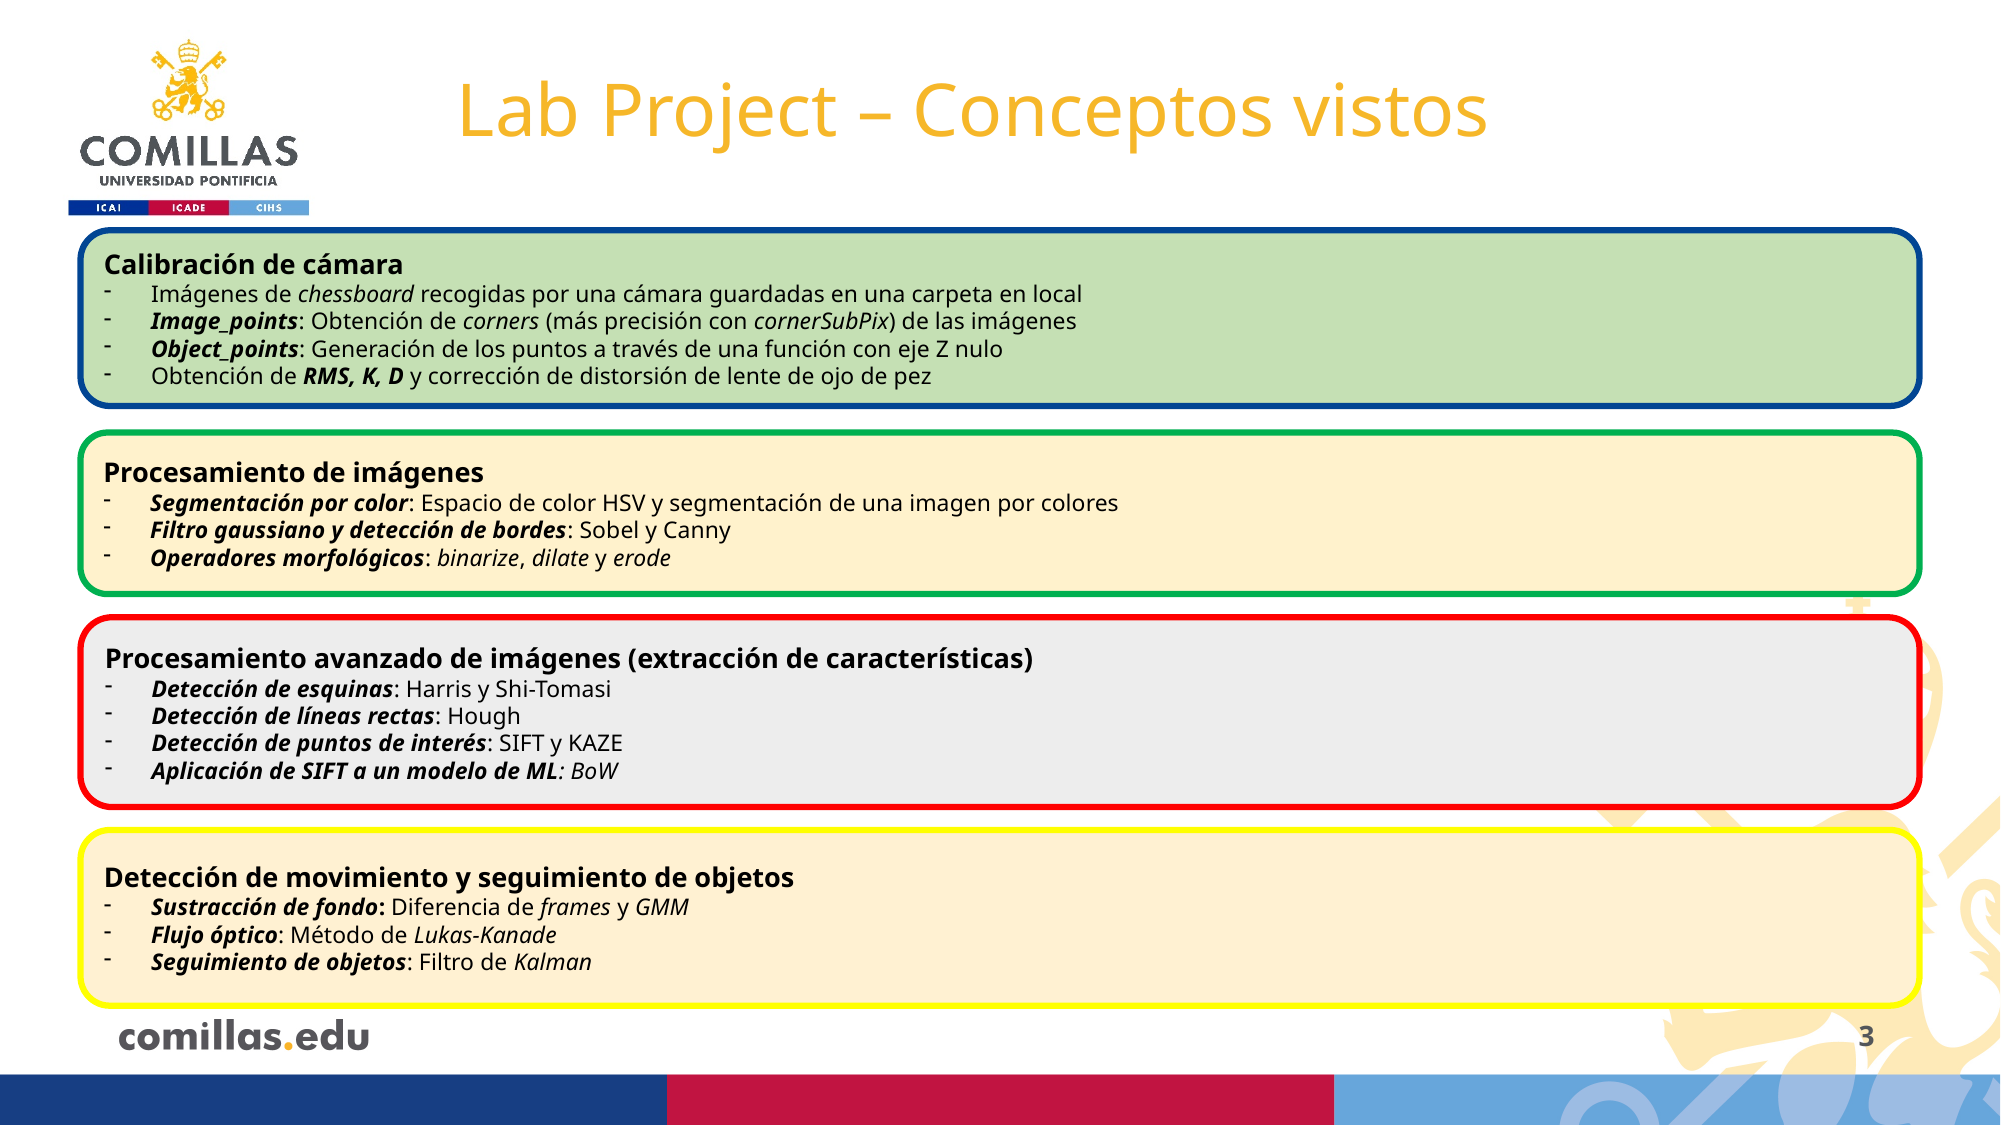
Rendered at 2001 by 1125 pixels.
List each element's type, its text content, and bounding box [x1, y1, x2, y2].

text_box Detección de movimiento y seguimiento de objetos Sustracción de fondo: Diferencia de frames y GMM Flujo óptico: Método de Lukas-Kanade Seguimiento de objetos: Filtro de Kalman [80, 829, 1920, 1006]
title Lab Project – Conceptos vistos [327, 66, 1620, 203]
text_box Procesamiento de imágenes Segmentación por color: Espacio de color HSV y segmentación de una imagen por colores Filtro gaussiano y detección de bordes: Sobel y Canny Operadores morfológicos: binarize, dilate y erode [80, 432, 1920, 595]
text_box Procesamiento avanzado de imágenes (extracción de características) Detección de esquinas: Harris y Shi-Tomasi Detección de líneas rectas: Hough Detección de puntos de interés: SIFT y KAZE Aplicación de SIFT a un modelo de ML: BoW [80, 617, 1920, 808]
text_box Calibración de cámara Imágenes de chessboard recogidas por una cámara guardadas en una carpeta en local Image_points: Obtención de corners (más precisión con cornerSubPix) de las imágenes Object_points: Generación de los puntos a través de una función con eje Z nulo Obtención de RMS, K, D y corrección de distorsión de lente de ojo de pez [80, 230, 1920, 407]
picture [0, 0, 2001, 1125]
